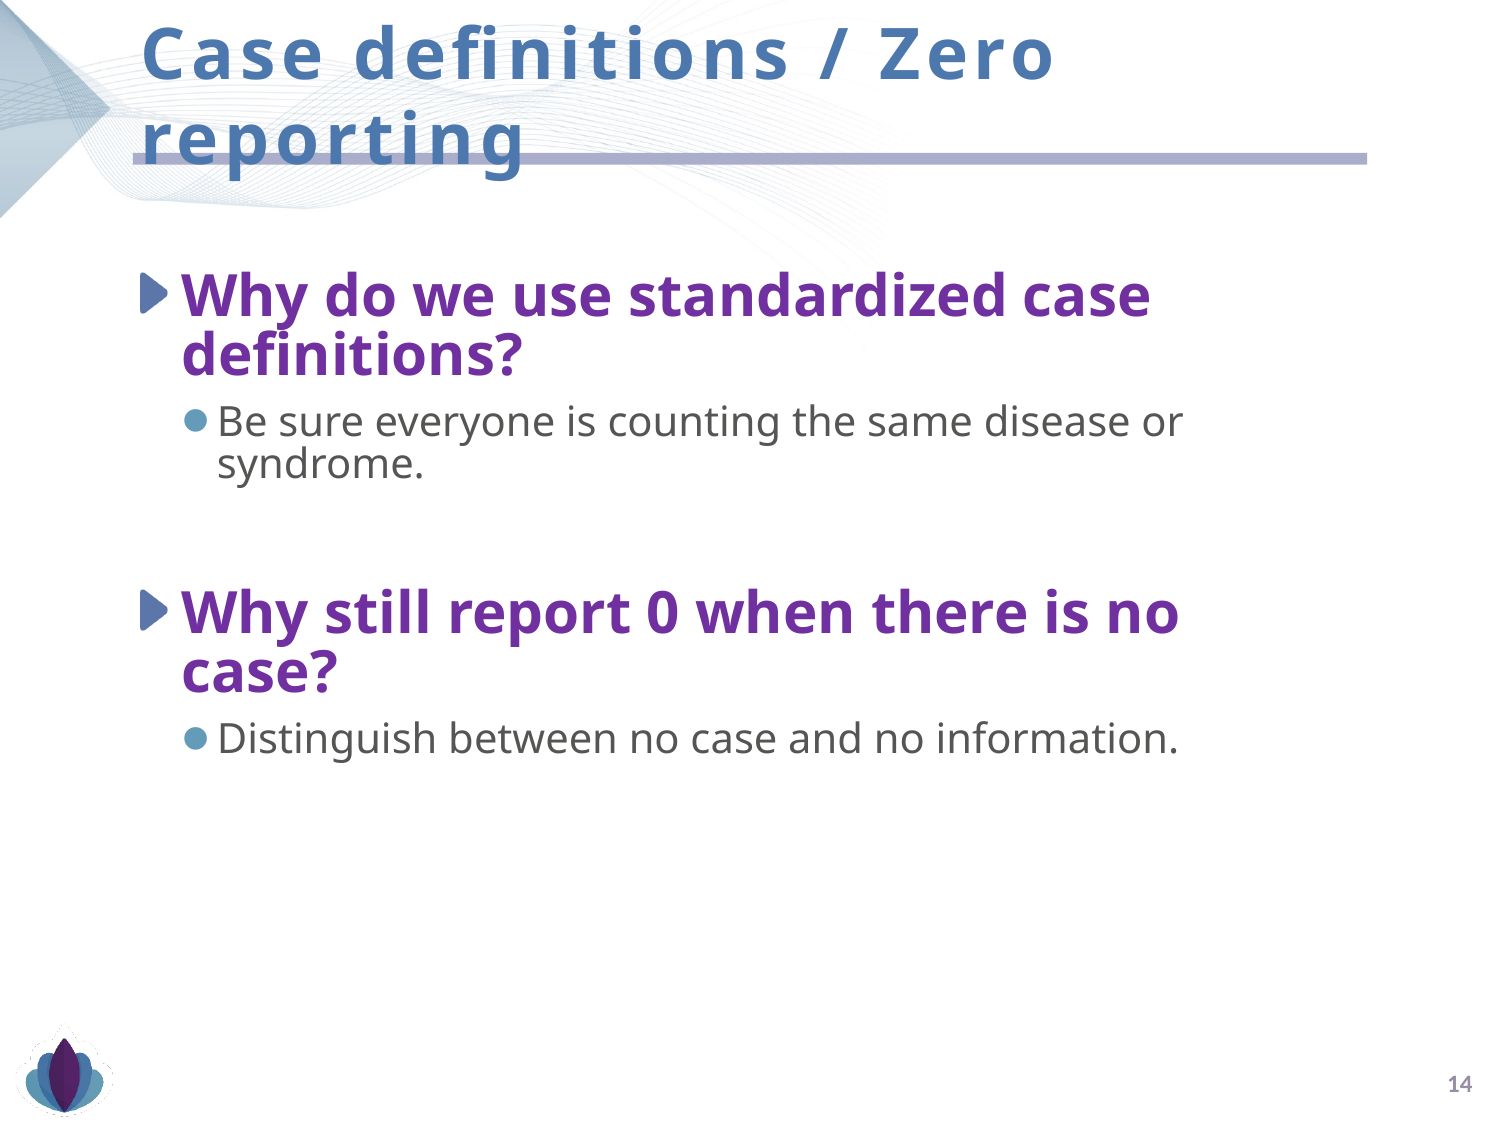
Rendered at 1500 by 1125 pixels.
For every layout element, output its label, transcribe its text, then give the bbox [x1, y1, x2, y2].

picture [0, 0, 1500, 1125]
list Why do we use standardized case definitions? Be sure everyone is counting the same disease or syndrome. Why still report 0 when there is no case? Distinguish between no case and no information. [125, 262, 1363, 1013]
title Case definitions / Zero reporting [125, 0, 1438, 188]
